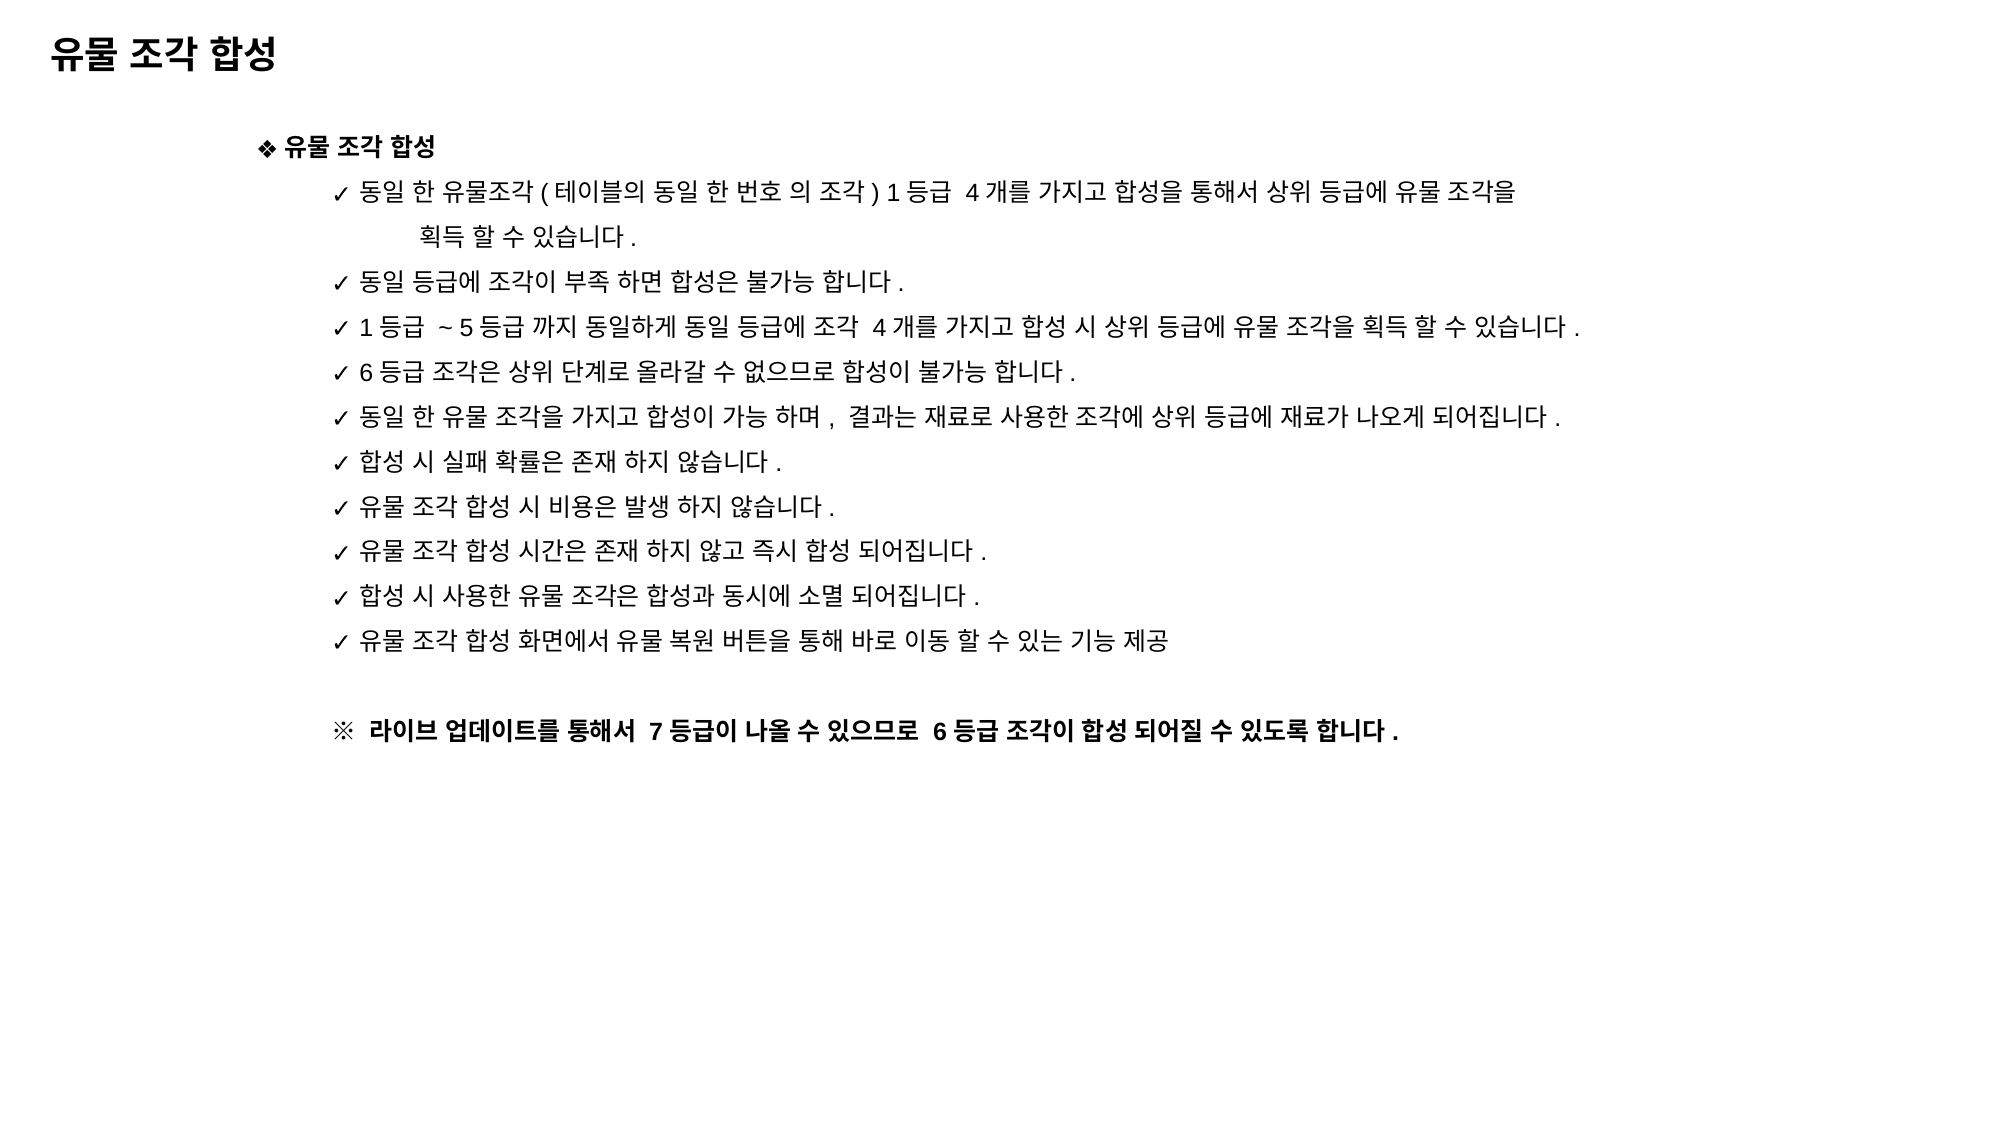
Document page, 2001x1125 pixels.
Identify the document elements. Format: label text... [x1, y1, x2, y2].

text_box 유물 조각 합성 동일 한 유물조각(테이블의 동일 한 번호 의 조각) 1등급 4개를 가지고 합성을 통해서 상위 등급에 유물 조각을 획득 할 수 있습니다. 동일 등급에 조각이 부족 하면 합성은 불가능 합니다. 1등급 ~ 5등급 까지 동일하게 동일 등급에 조각 4개를 가지고 합성 시 상위 등급에 유물 조각을 획득 할 수 있습니다. 6등급 조각은 상위 단계로 올라갈 수 없으므로 합성이 불가능 합니다. 동일 한 유물 조각을 가지고 합성이 가능 하며, 결과는 재료로 사용한 조각에 상위 등급에 재료가 나오게 되어집니다. 합성 시 실패 확률은 존재 하지 않습니다. 유물 조각 합성 시 비용은 발생 하지 않습니다. 유물 조각 합성 시간은 존재 하지 않고 즉시 합성 되어집니다. 합성 시 사용한 유물 조각은 합성과 동시에 소멸 되어집니다. 유물 조각 합성 화면에서 유물 복원 버튼을 통해 바로 이동 할 수 있는 기능 제공 ※ 라이브 업데이트를 통해서 7등급이 나올 수 있으므로 6등급 조각이 합성 되어질 수 있도록 합니다. [166, 109, 1782, 807]
text_box 유물 조각 합성 [35, 23, 320, 84]
